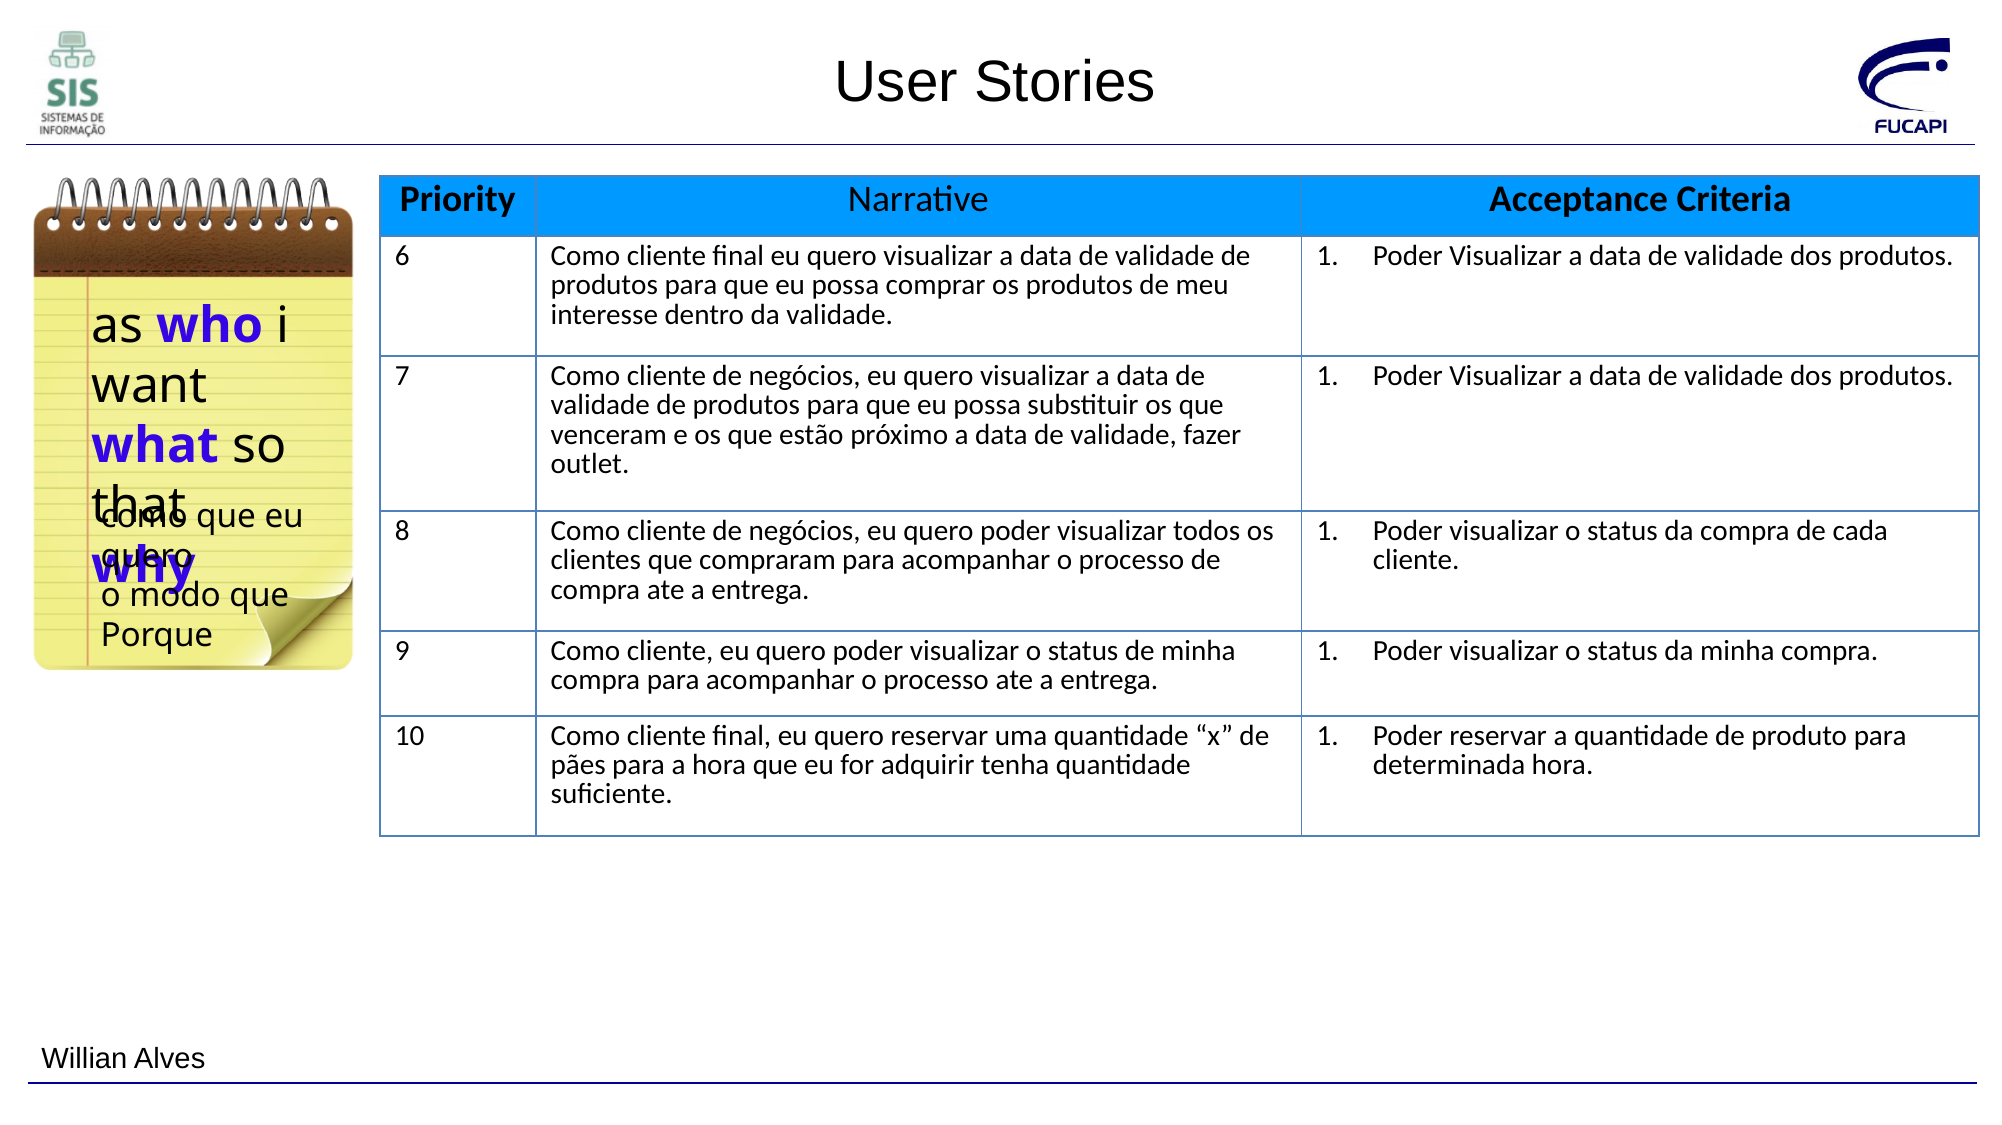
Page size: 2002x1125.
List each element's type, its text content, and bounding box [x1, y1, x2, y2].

table_cell Poder visualizar o status da minha compra. [1302, 632, 1978, 715]
picture [1858, 38, 1950, 133]
table_cell Como cliente final, eu quero reservar uma quantidade “x” de pães para a hora que eu for adquirir tenha quantidade suficiente. [537, 717, 1301, 835]
table_cell 8 [384, 512, 535, 630]
table_cell 9 [381, 632, 535, 715]
table_cell Como cliente de negócios, eu quero visualizar a data de validade de produtos para que eu possa substituir os que venceram e os que estão próximo a data de validade, fazer outlet. [537, 357, 1301, 510]
table_cell 6 [384, 237, 535, 355]
table_cell Poder Visualizar a data de validade dos produtos. [1302, 237, 1978, 355]
table_cell 7 [384, 357, 535, 510]
table_header Priority [384, 177, 535, 235]
table_cell Poder reservar a quantidade de produto para determinada hora. [1302, 717, 1978, 835]
text_box User Stories [292, 35, 1699, 120]
table_header Narrative [537, 177, 1301, 235]
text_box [26, 168, 381, 675]
table_cell Como cliente, eu quero poder visualizar o status de minha compra para acompanhar o processo ate a entrega. [537, 632, 1301, 715]
table_cell Como cliente final eu quero visualizar a data de validade de produtos para que eu possa comprar os produtos de meu interesse dentro da validade. [537, 237, 1301, 355]
picture [33, 24, 111, 139]
table_cell Poder visualizar o status da compra de cada cliente. [1302, 512, 1978, 630]
table_cell 10 [381, 717, 535, 835]
text_box Willian Alves [26, 1032, 544, 1083]
table_header Acceptance Criteria [1302, 177, 1978, 235]
table_cell Poder Visualizar a data de validade dos produtos. [1302, 357, 1978, 510]
table_cell Como cliente de negócios, eu quero poder visualizar todos os clientes que compraram para acompanhar o processo de compra ate a entrega. [537, 512, 1301, 630]
